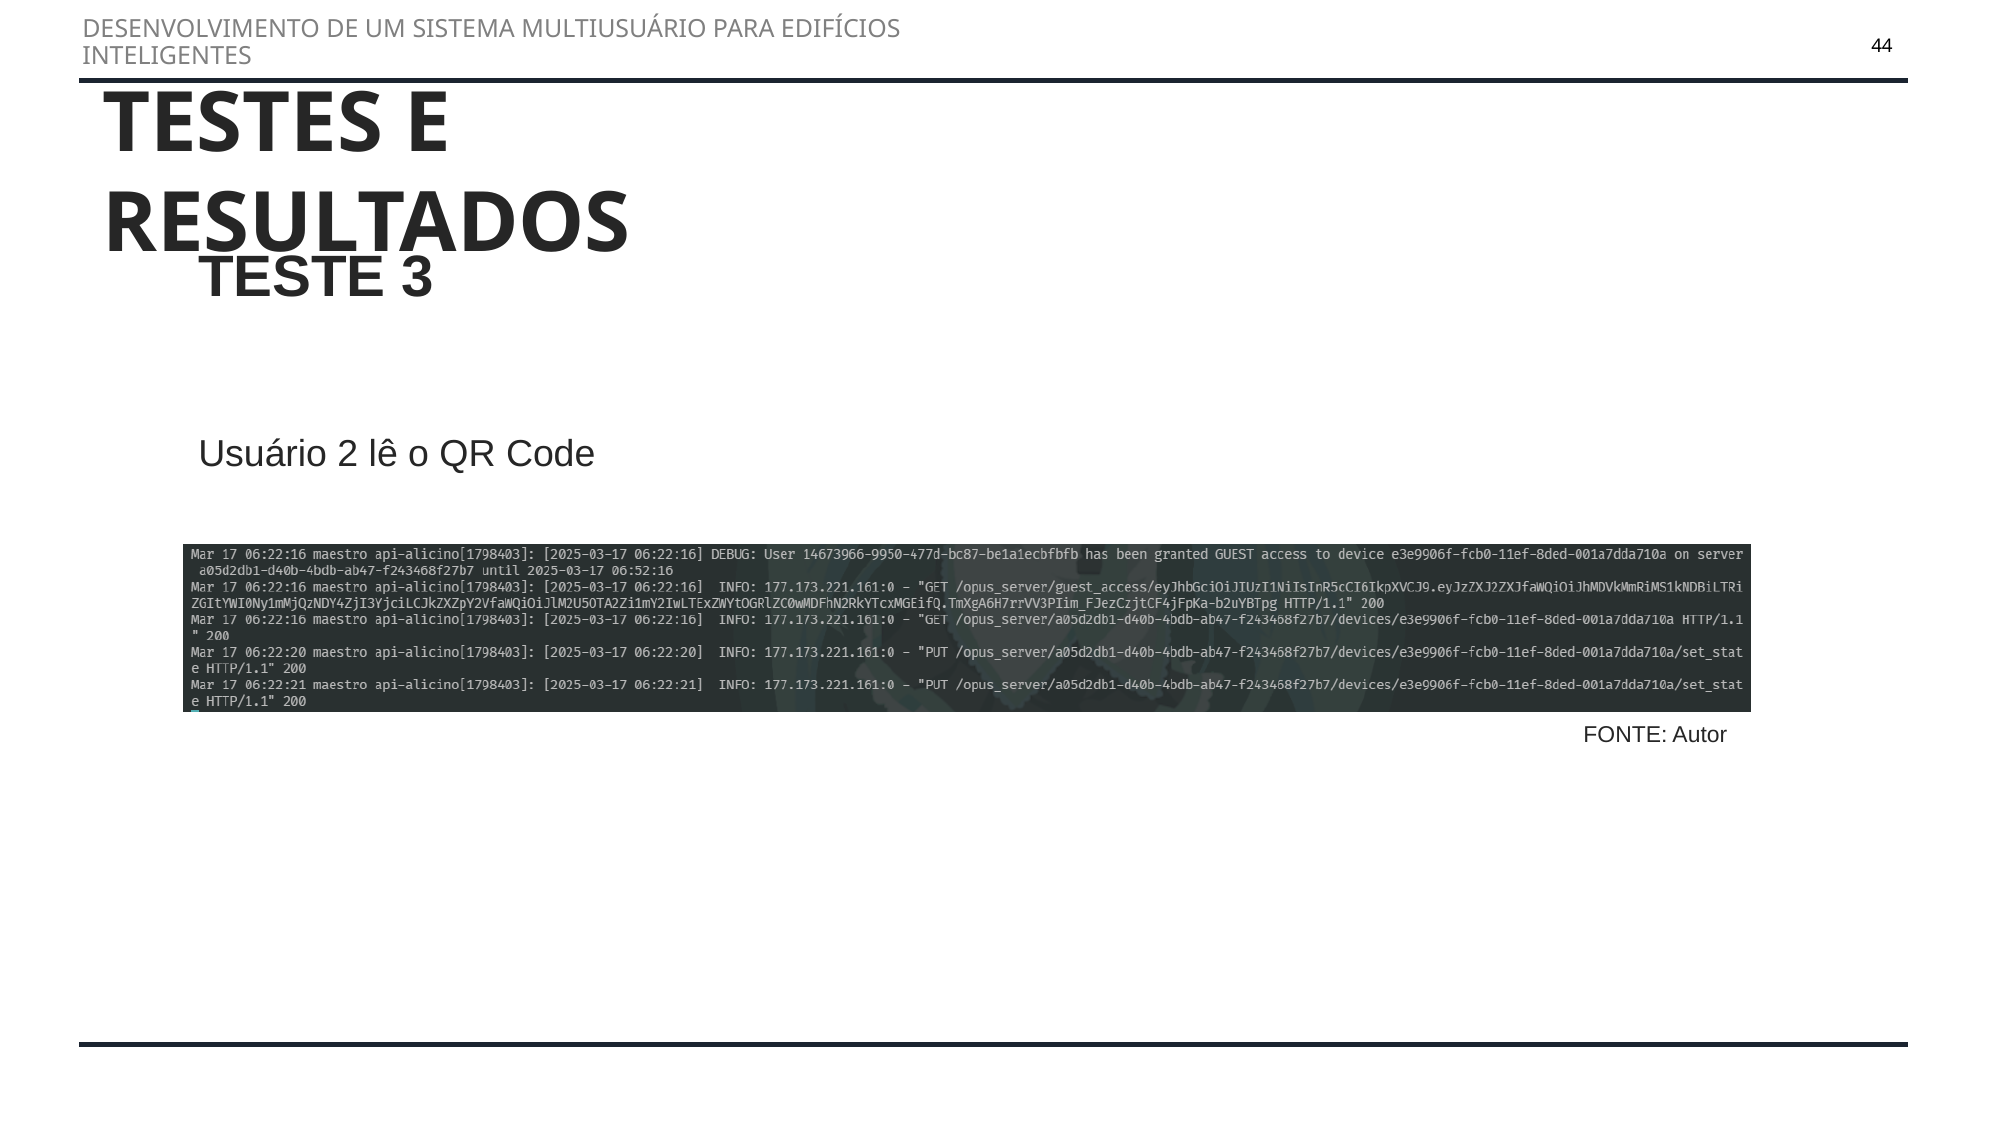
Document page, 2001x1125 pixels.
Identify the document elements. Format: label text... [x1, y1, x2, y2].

text_box DESENVOLVIMENTO DE UM SISTEMA MULTIUSUÁRIO PARA EDIFÍCIOS INTELIGENTES [67, 17, 988, 78]
text_box TESTE 3 [183, 201, 1699, 344]
slide_number 44 [1802, 16, 1908, 77]
title TESTES E RESULTADOS [87, 96, 1008, 240]
text_box Usuário 2 lê o QR Code [183, 399, 1540, 482]
picture [183, 544, 1751, 712]
text_box FONTE: Autor [1560, 712, 1751, 755]
